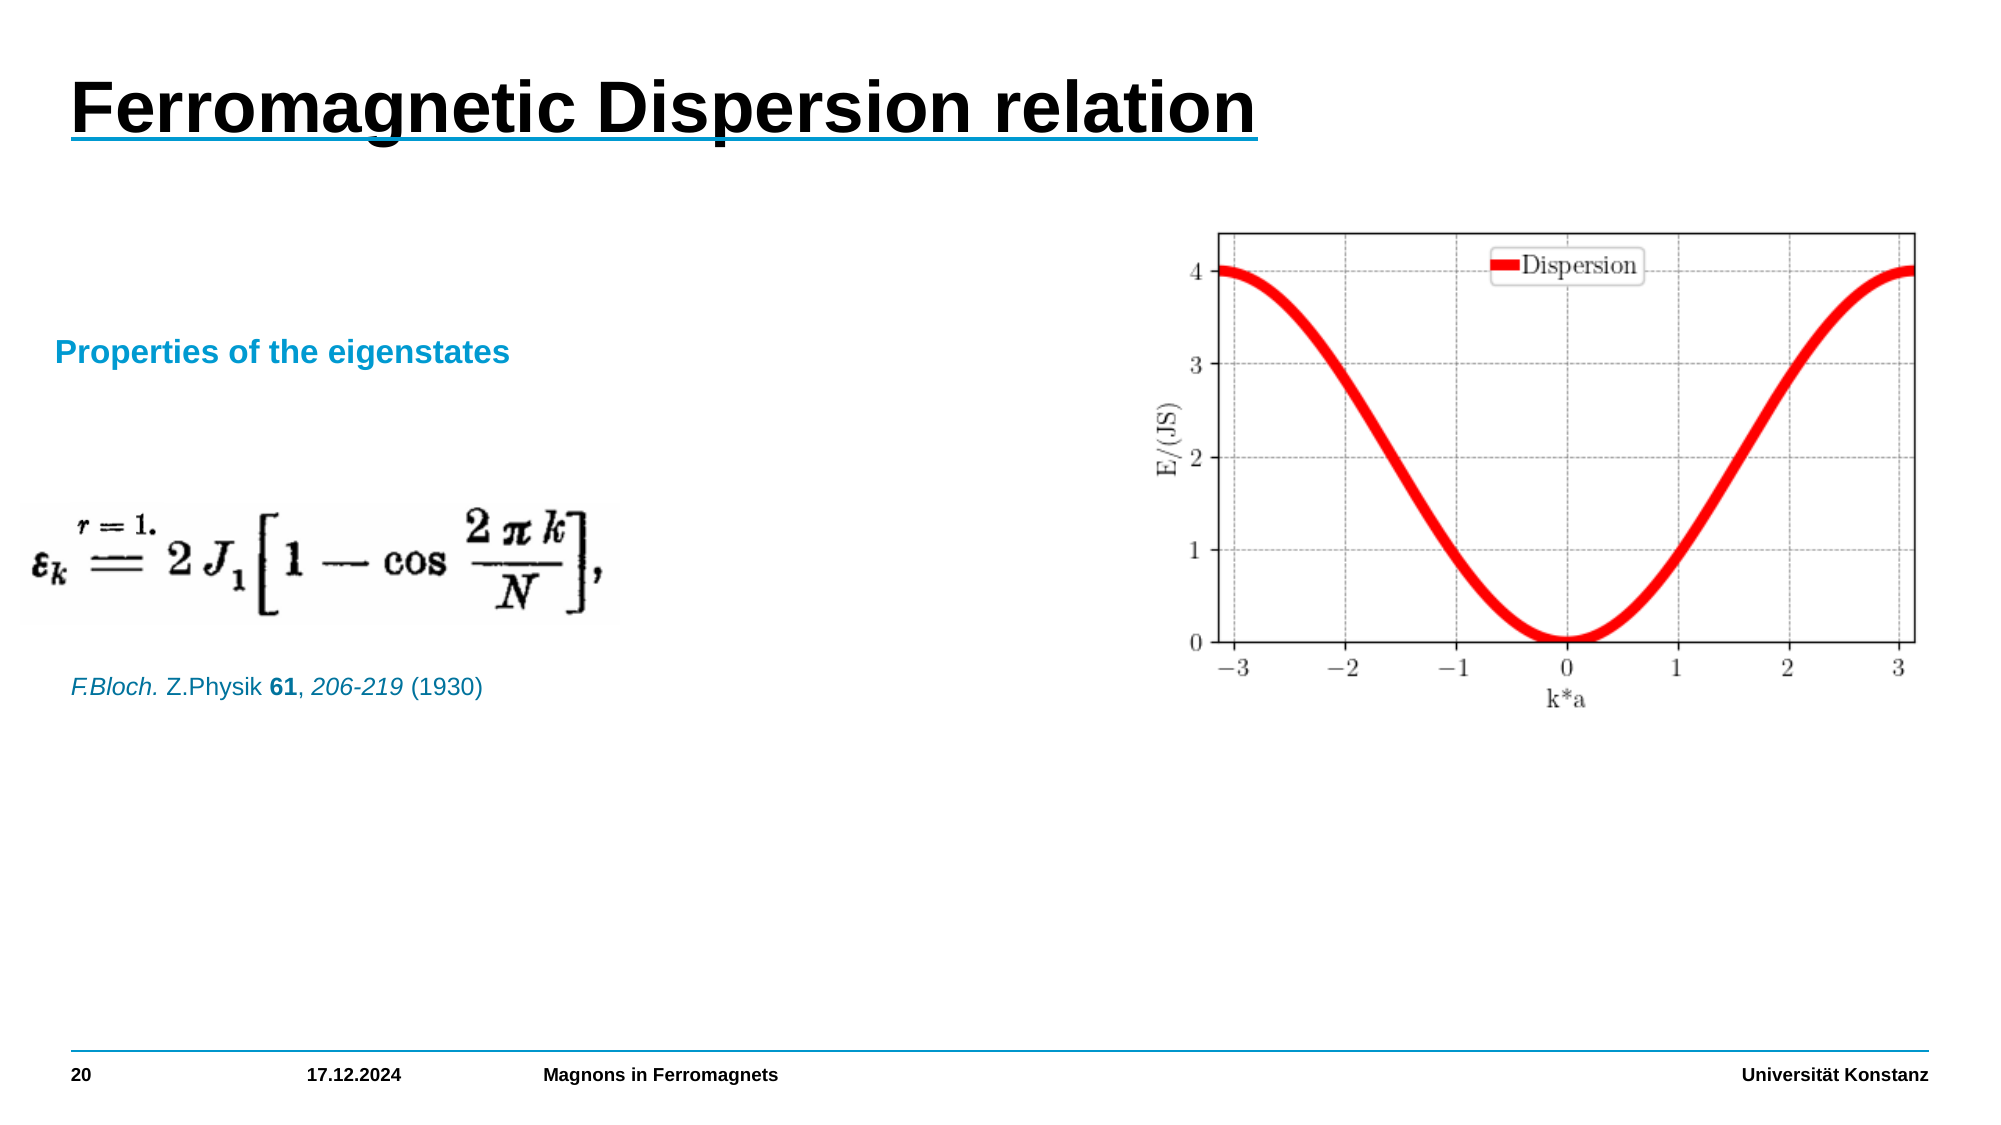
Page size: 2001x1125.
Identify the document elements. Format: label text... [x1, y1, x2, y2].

picture [1139, 219, 1930, 728]
slide_number 20 [70, 1058, 276, 1094]
title Ferromagnetic Dispersion relation [70, 66, 1457, 268]
picture [20, 501, 620, 625]
list Properties of the eigenstates [55, 326, 670, 1000]
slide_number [306, 1058, 512, 1094]
text_box F.Bloch. Z.Physik 61, 206-219 (1930) [56, 662, 499, 708]
footer Magnons in Ferromagnets [543, 1058, 1489, 1094]
